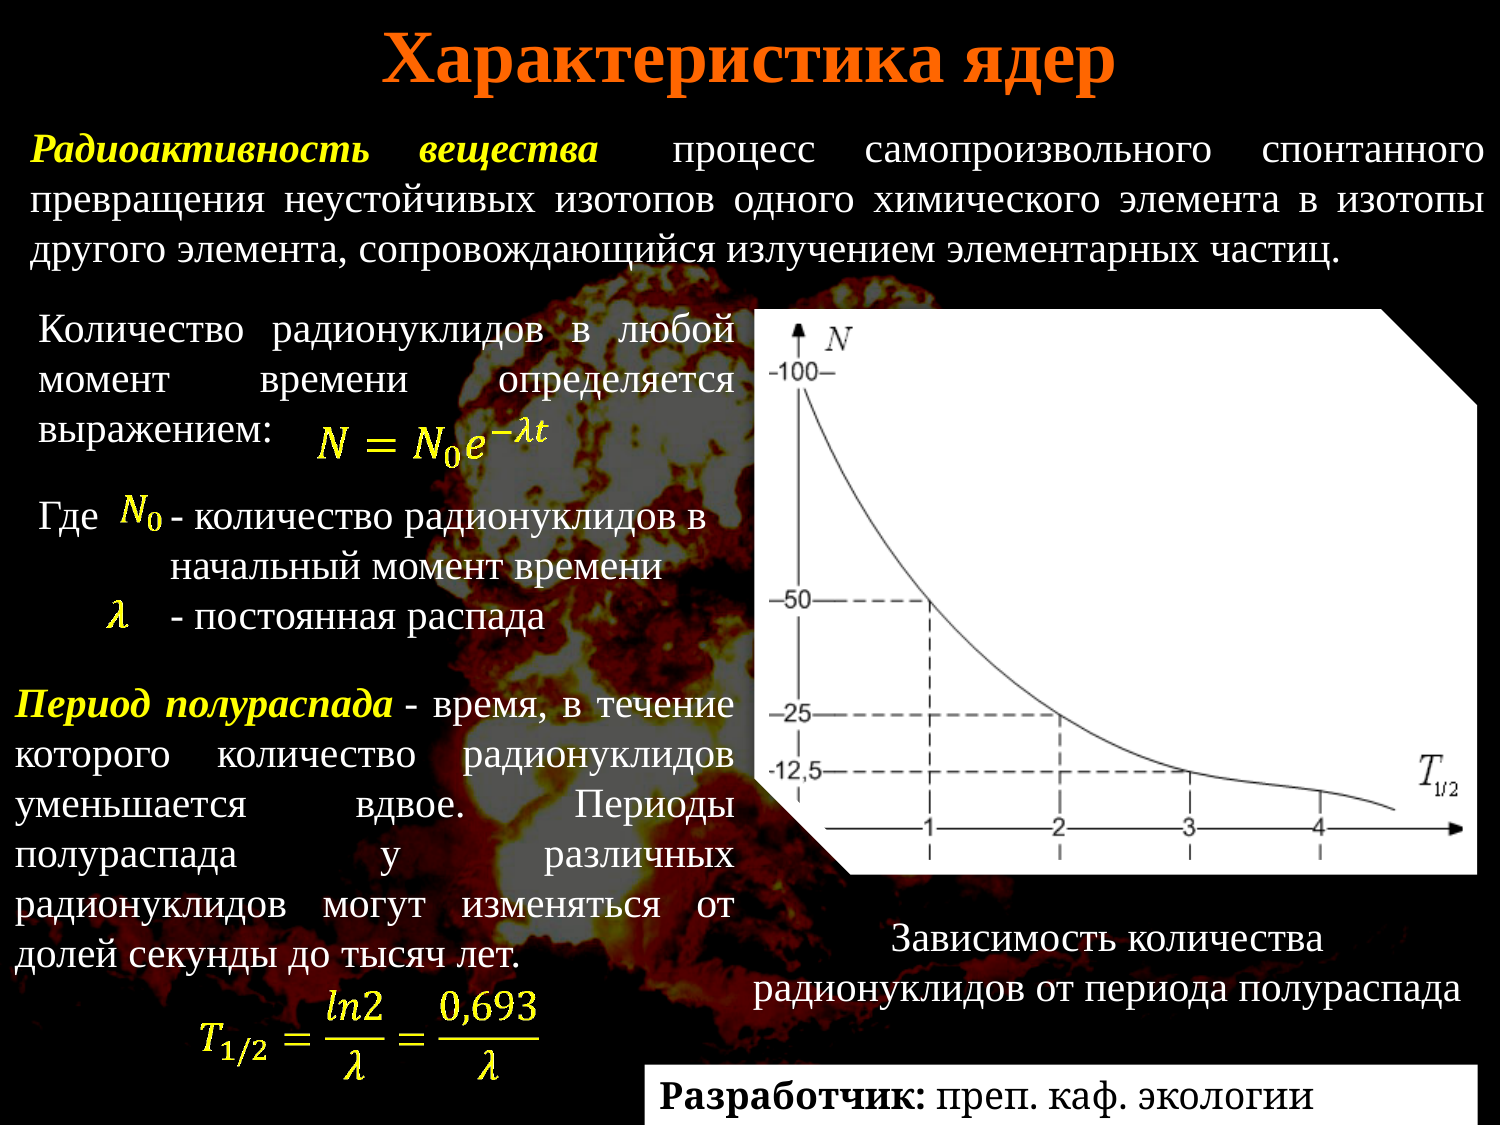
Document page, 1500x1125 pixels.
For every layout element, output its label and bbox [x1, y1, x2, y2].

picture [116, 480, 163, 540]
picture [761, 316, 1471, 868]
picture [316, 409, 552, 478]
list [0, 0, 1500, 1125]
picture [104, 597, 130, 633]
picture [198, 984, 540, 1087]
